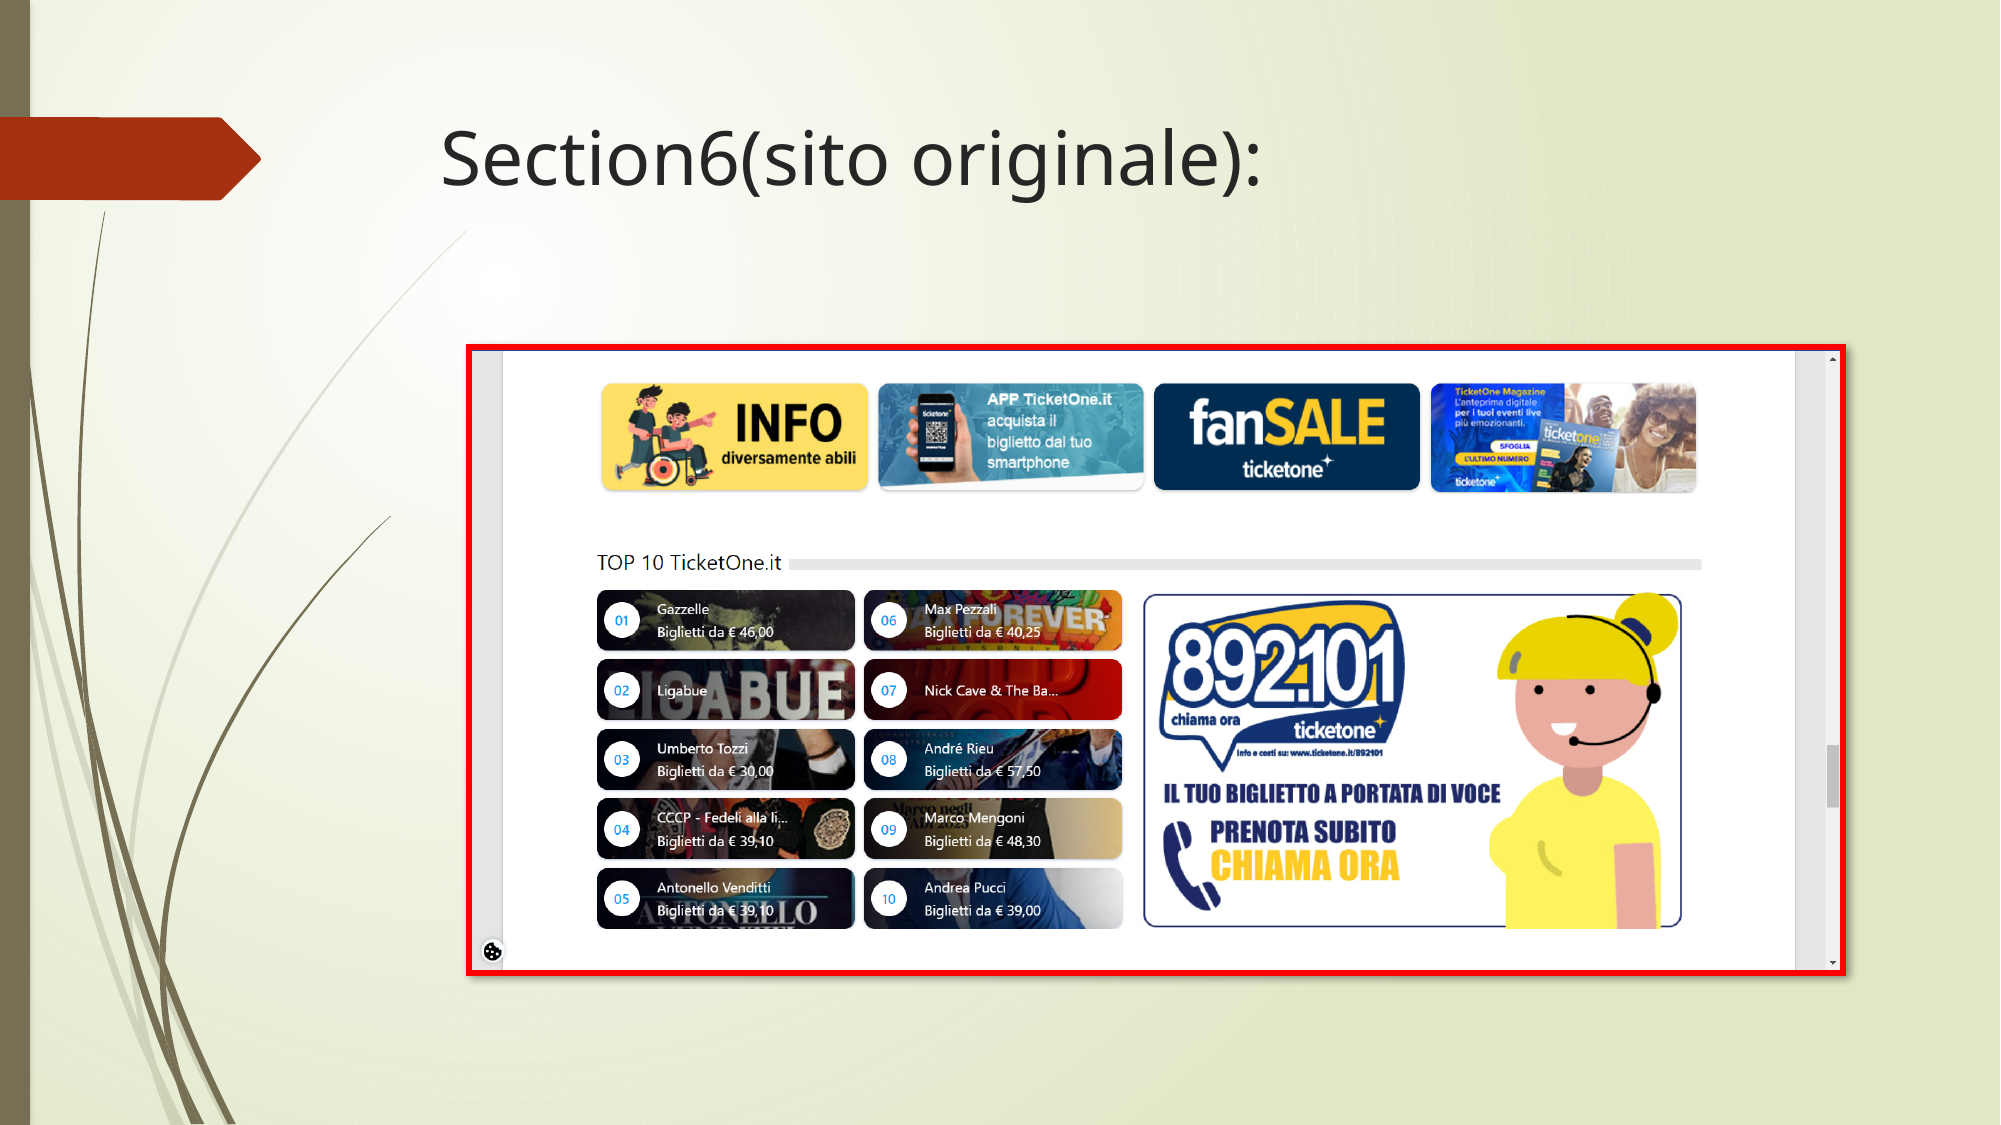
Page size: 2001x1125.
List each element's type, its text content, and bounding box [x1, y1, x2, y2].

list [471, 349, 1841, 971]
title Section6(sito originale): [425, 102, 1888, 313]
